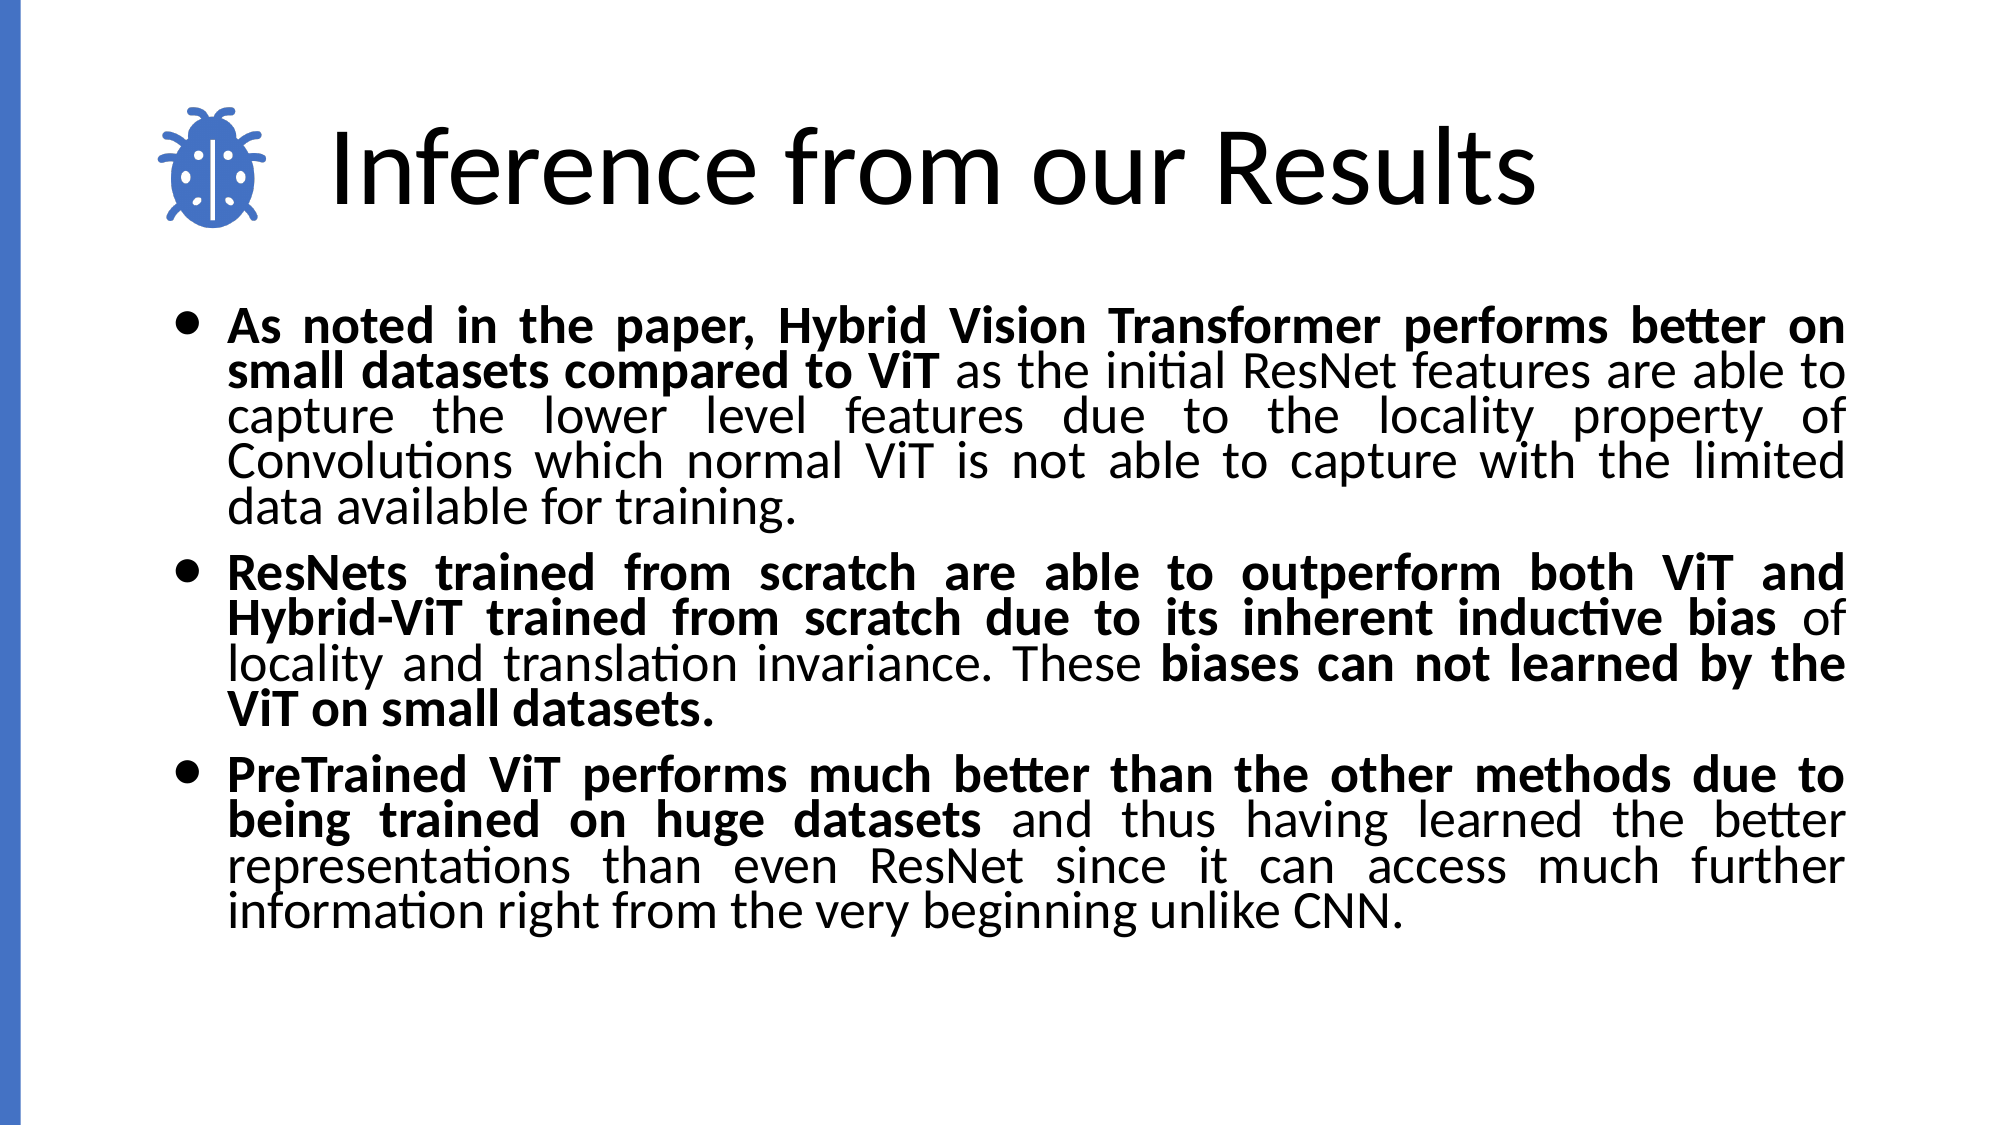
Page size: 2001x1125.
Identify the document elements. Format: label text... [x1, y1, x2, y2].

list As noted in the paper, Hybrid Vision Transformer performs better on small datasets compared to ViT as the initial ResNet features are able to capture the lower level features due to the locality property of Convolutions which normal ViT is not able to capture with the limited data available for training. ResNets trained from scratch are able to outperform both ViT and Hybrid-ViT trained from scratch due to its inherent inductive bias of locality and translation invariance. These biases can not learned by the ViT on small datasets. PreTrained ViT performs much better than the other methods due to being trained on huge datasets and thus having learned the better representations than even ResNet since it can access much further information right from the very beginning unlike CNN. [137, 299, 1863, 1014]
text_box [0, 0, 21, 1125]
title Inference from our Results [313, 59, 1863, 278]
picture [137, 93, 288, 244]
